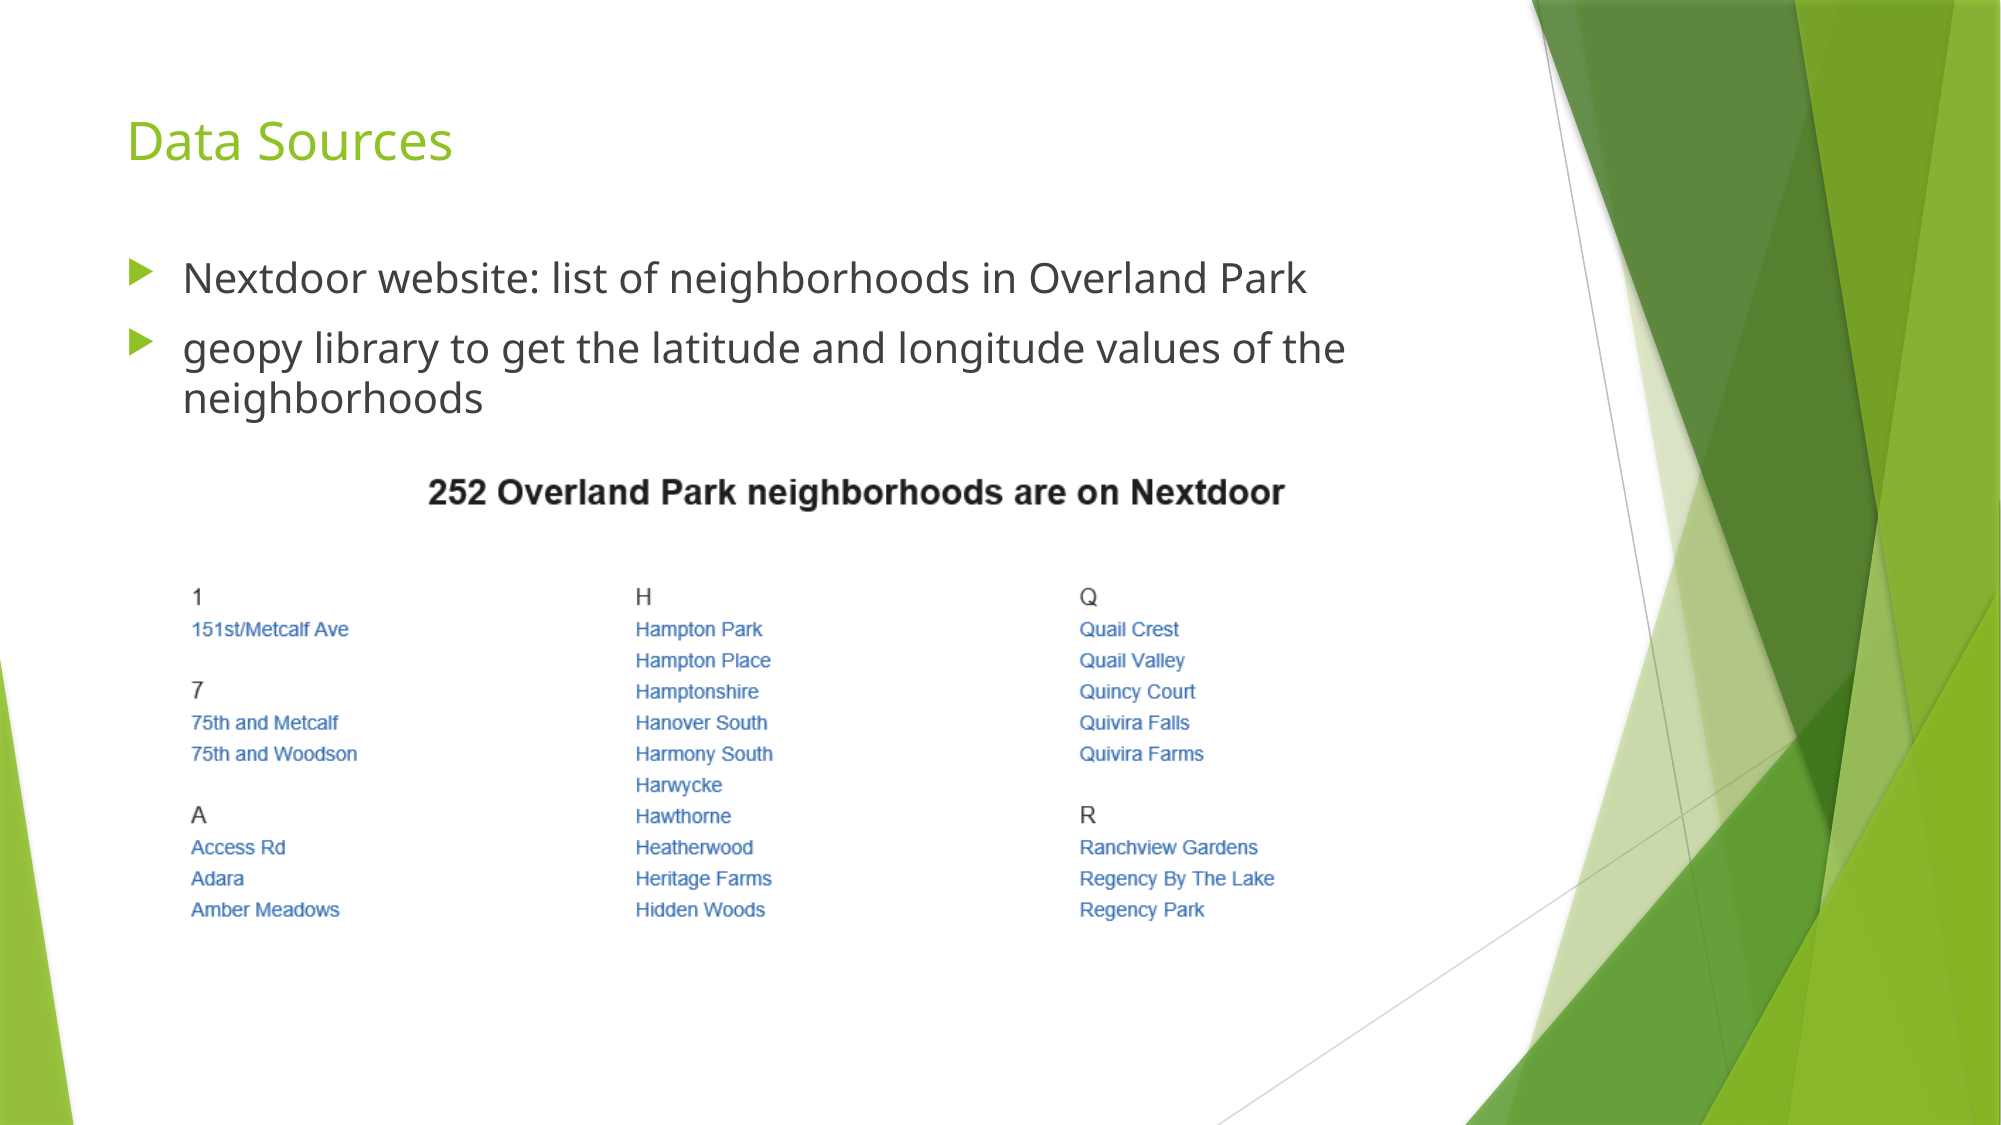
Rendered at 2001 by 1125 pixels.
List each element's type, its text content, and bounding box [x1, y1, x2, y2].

list Nextdoor website: list of neighborhoods in Overland Park geopy library to get the latitude and longitude values of the neighborhoods [111, 243, 1522, 992]
title Data Sources [111, 99, 1522, 243]
picture [182, 423, 1311, 932]
